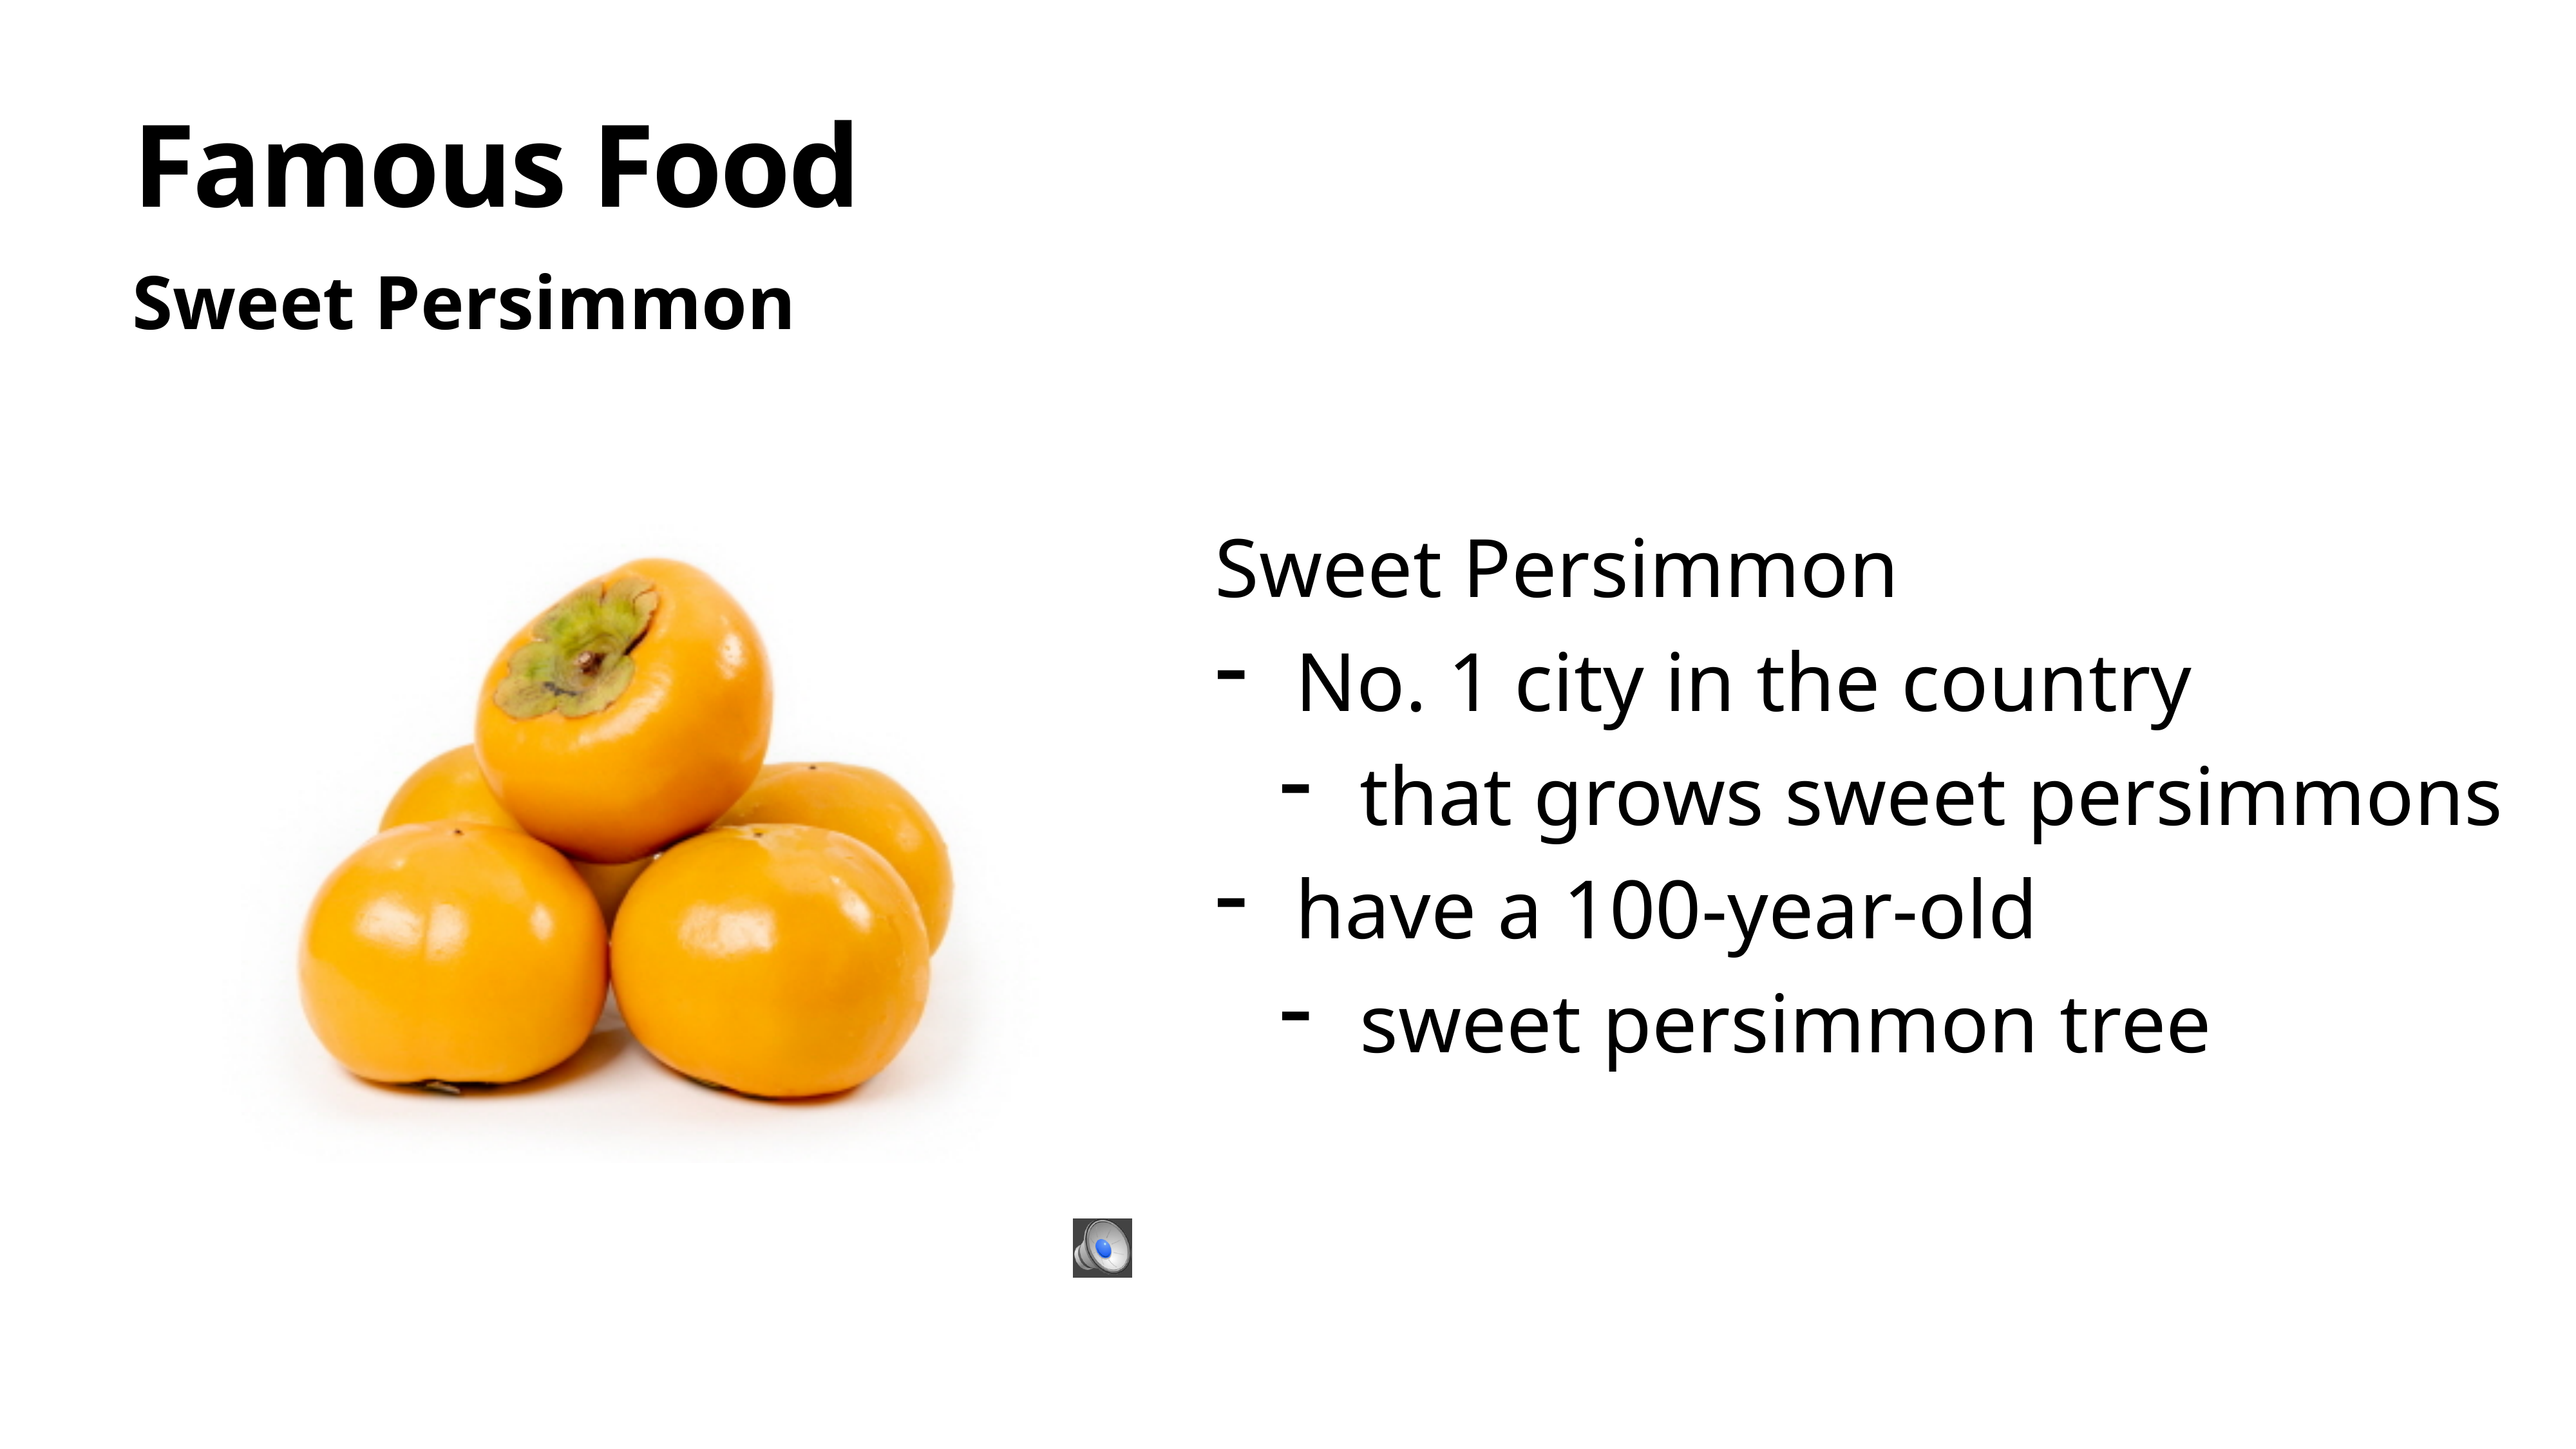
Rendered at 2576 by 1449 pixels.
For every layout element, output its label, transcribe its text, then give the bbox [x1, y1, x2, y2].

picture [1072, 1217, 1133, 1278]
picture [167, 488, 1115, 1164]
list Sweet Persimmon [127, 250, 2449, 350]
title Famous Food [127, 113, 2449, 250]
text_box Sweet Persimmon No. 1 city in the country that grows sweet persimmons have a 100-year-old sweet persimmon tree [1209, 522, 2509, 1075]
